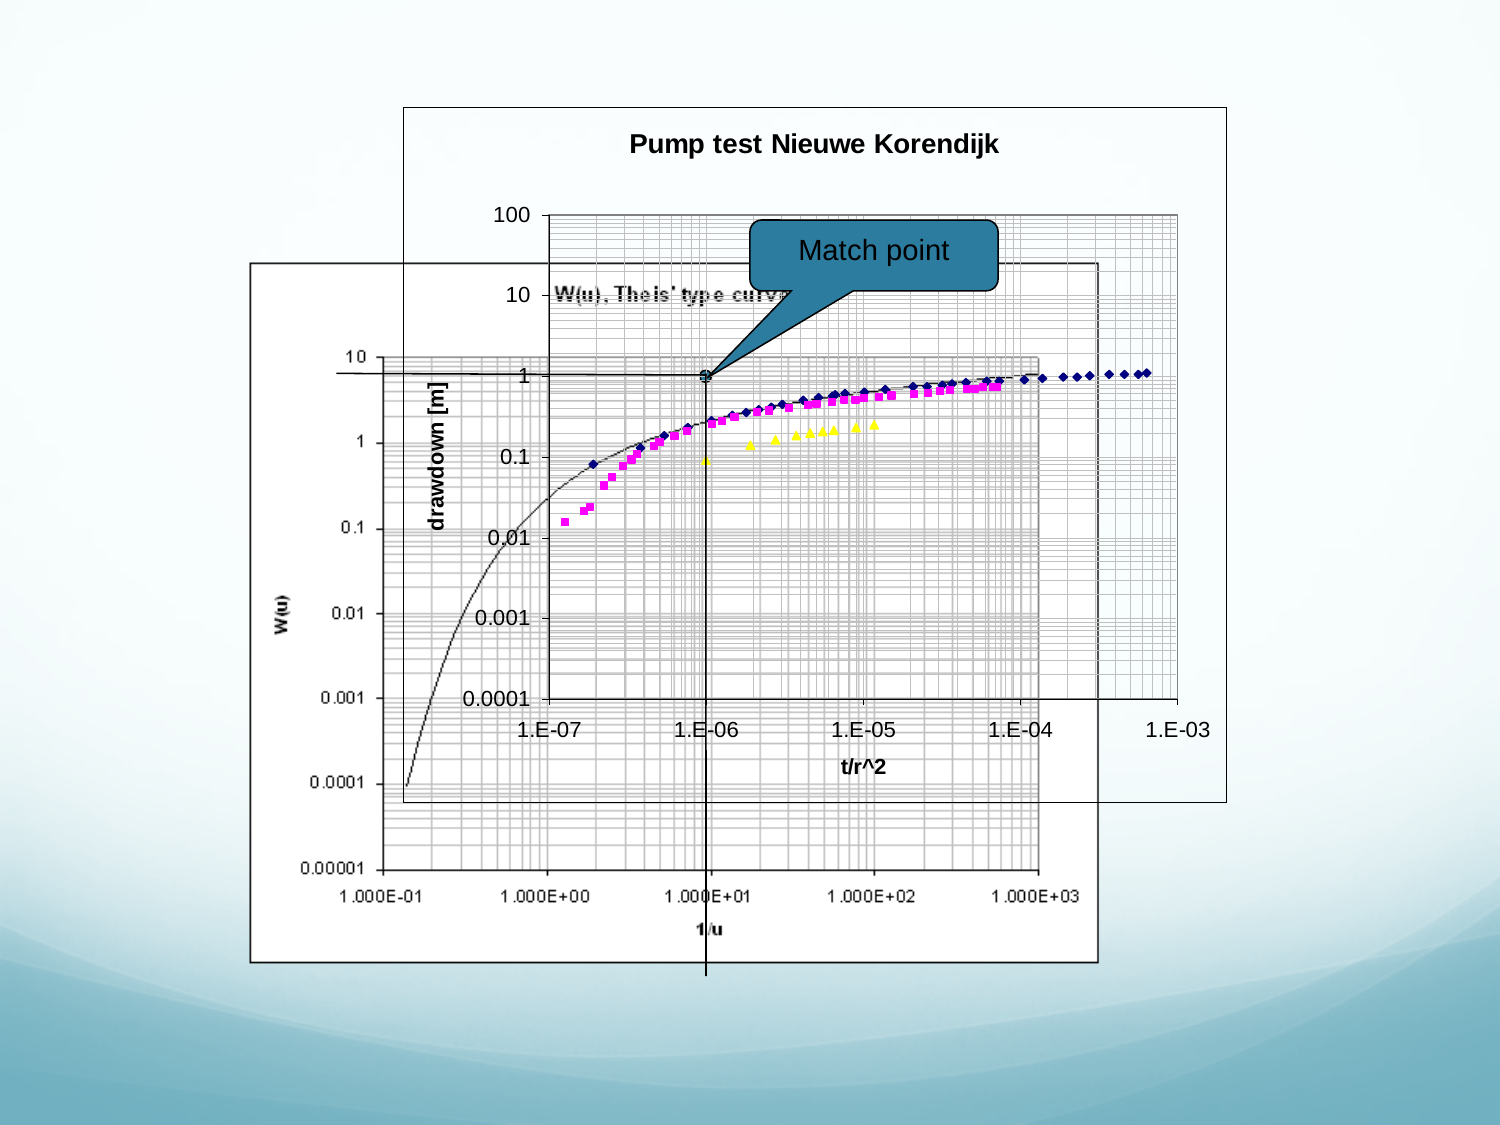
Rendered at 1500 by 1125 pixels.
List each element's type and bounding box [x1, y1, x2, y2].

picture [241, 99, 1235, 974]
